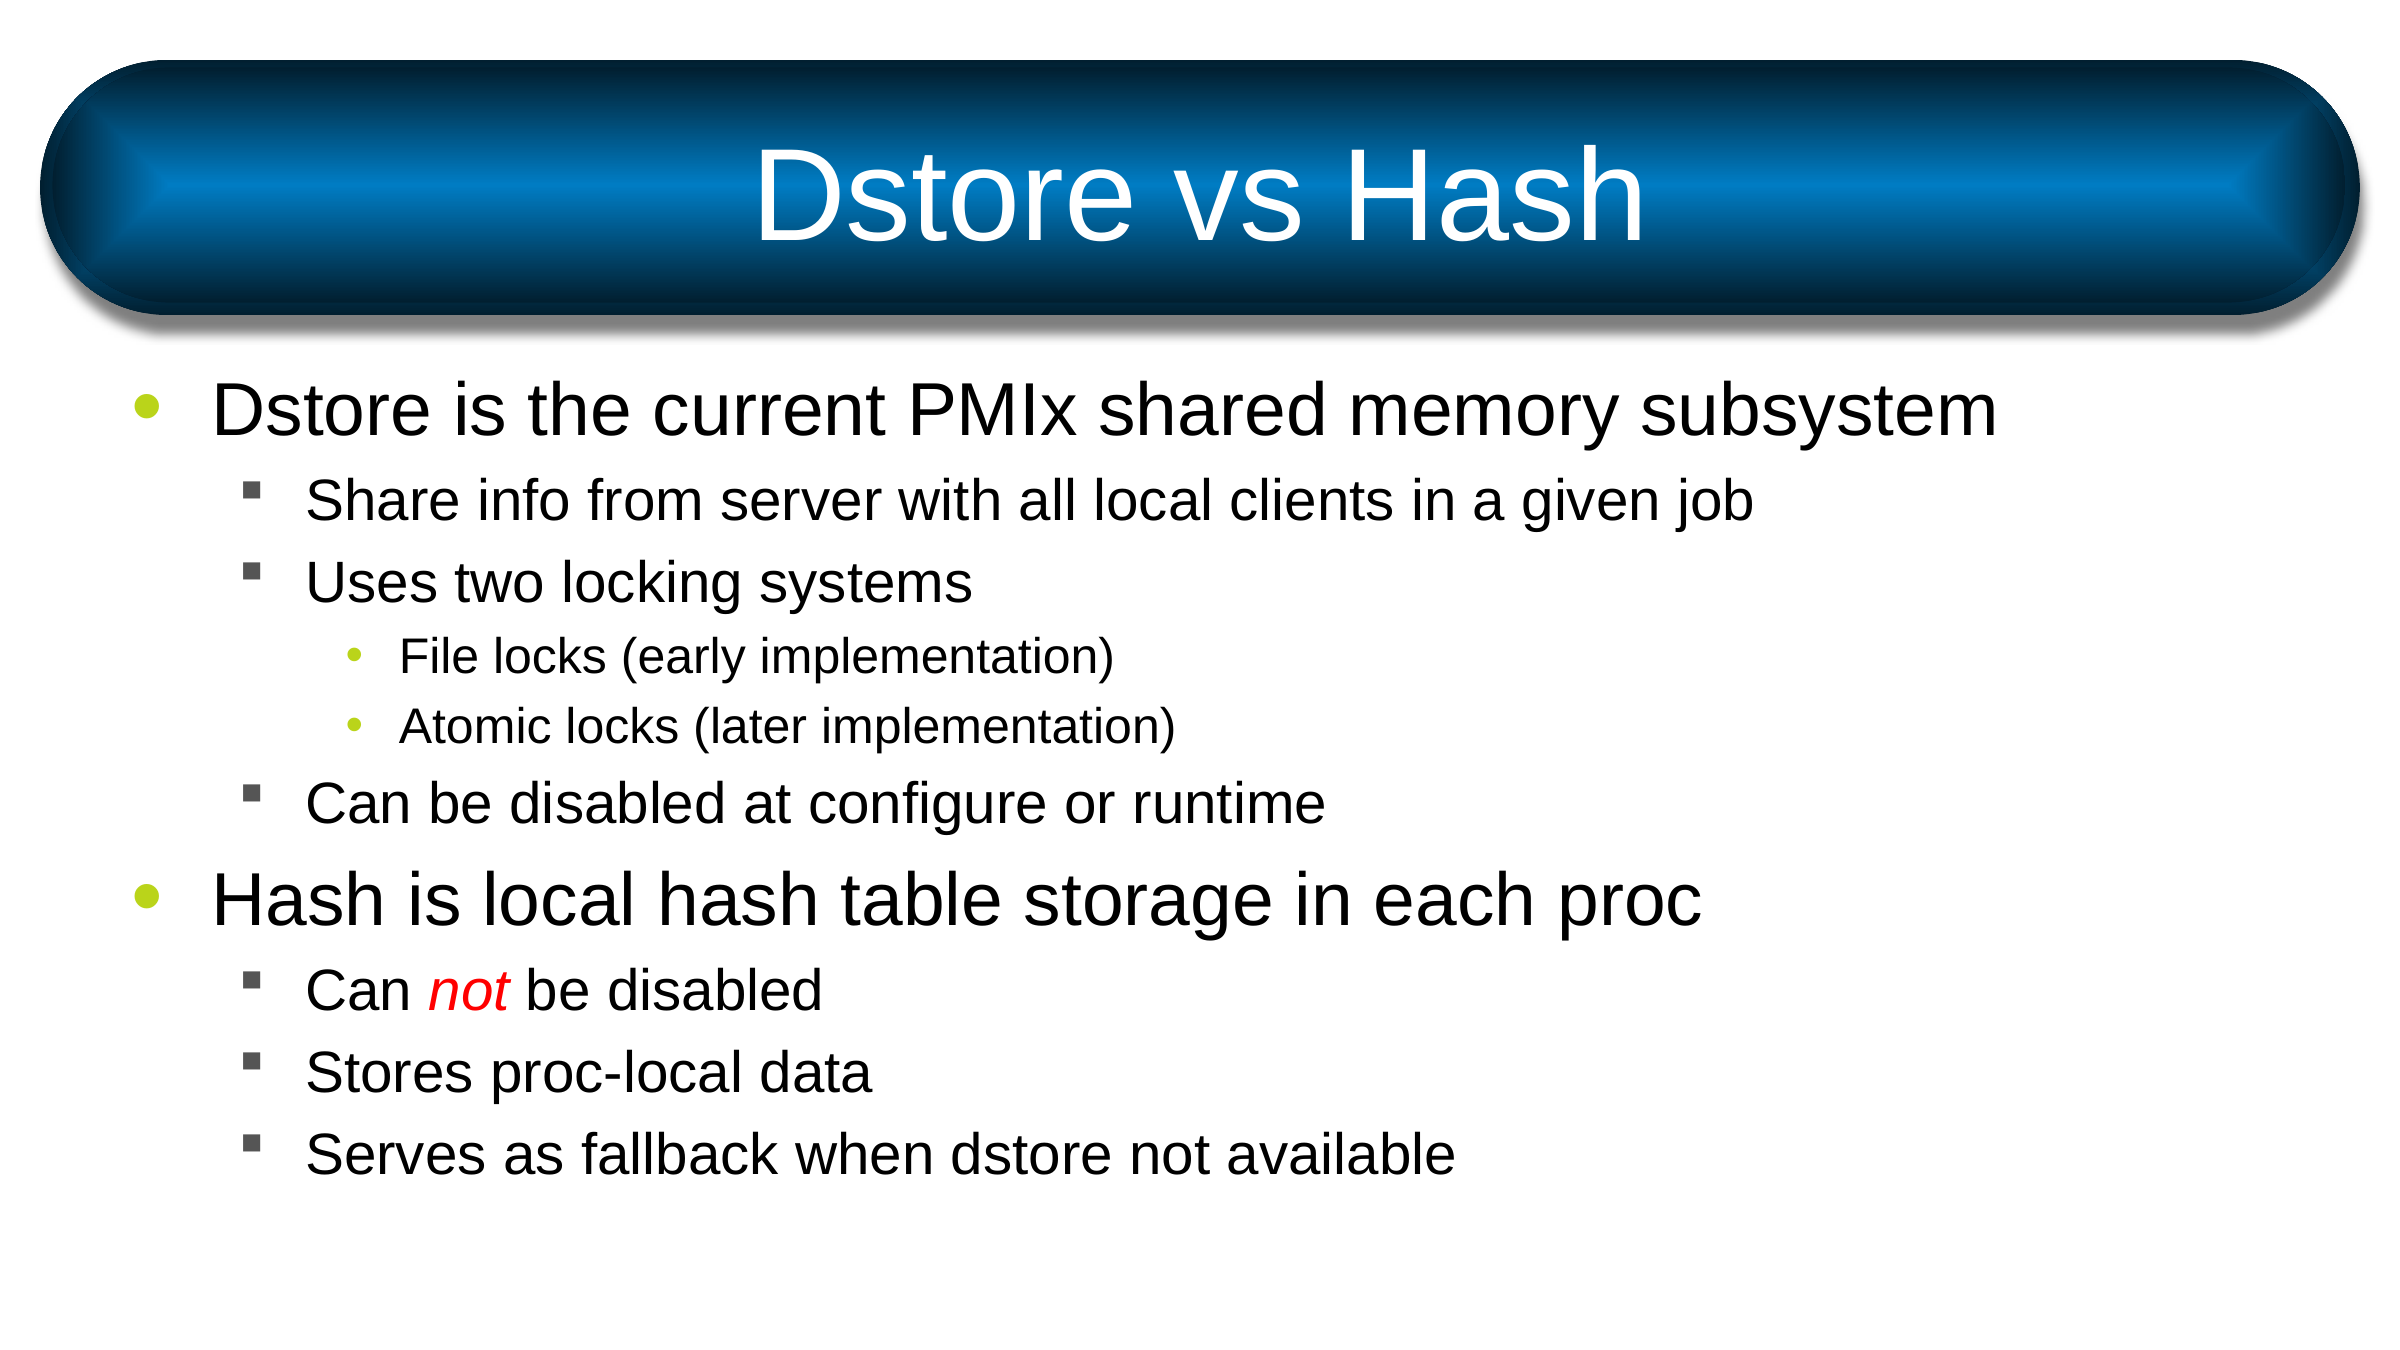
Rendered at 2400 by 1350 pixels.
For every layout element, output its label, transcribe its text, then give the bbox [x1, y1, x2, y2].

title Dstore vs Hash [179, 75, 2221, 300]
list Dstore is the current PMIx shared memory subsystem Share info from server with all local clients in a given job Uses two locking systems File locks (early implementation) Atomic locks (later implementation) Can be disabled at configure or runtime Hash is local hash table storage in each proc Can not be disabled Stores proc-local data Serves as fallback when dstore not available [109, 350, 2291, 1310]
